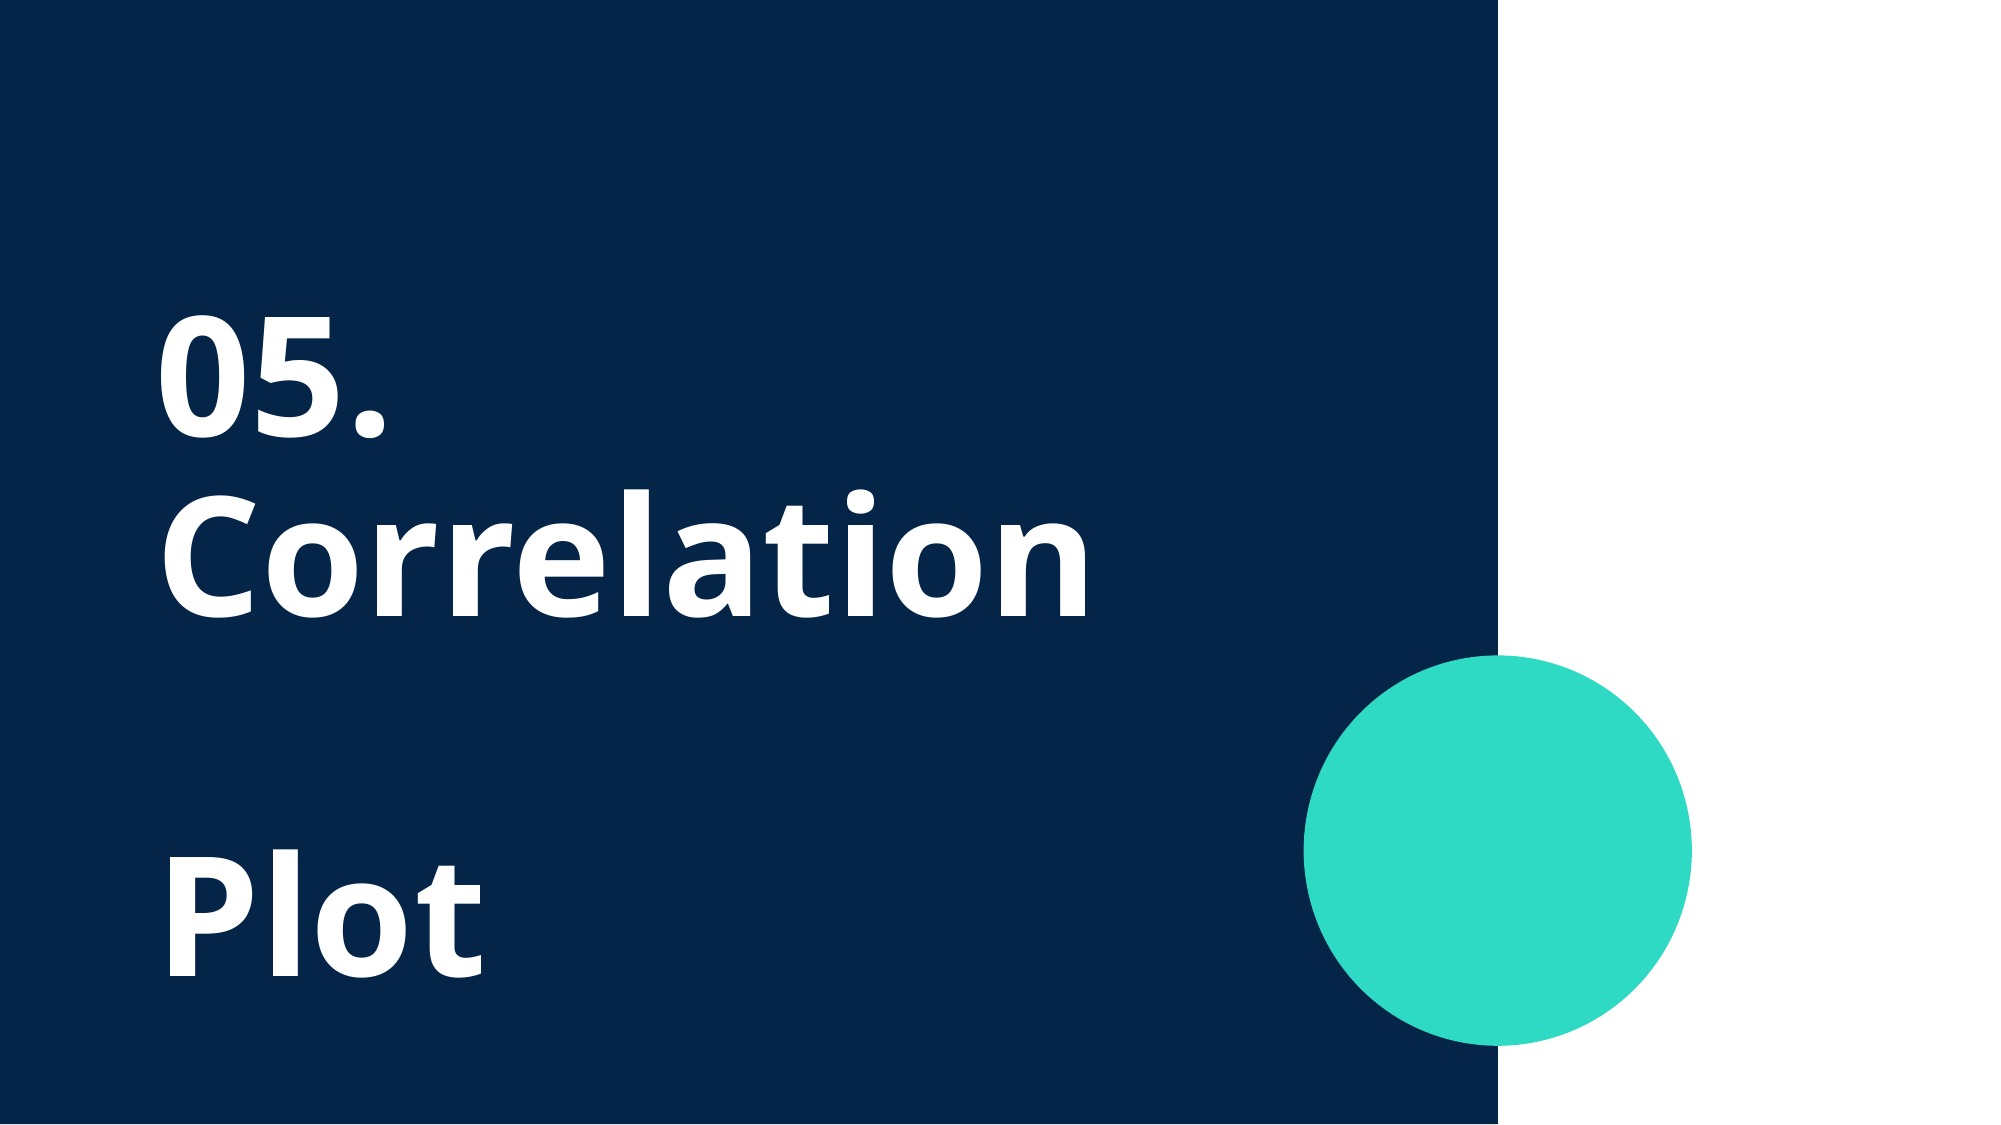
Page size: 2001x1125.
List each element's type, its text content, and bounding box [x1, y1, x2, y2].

text_box 05. Correlation Plot [140, 285, 1209, 768]
